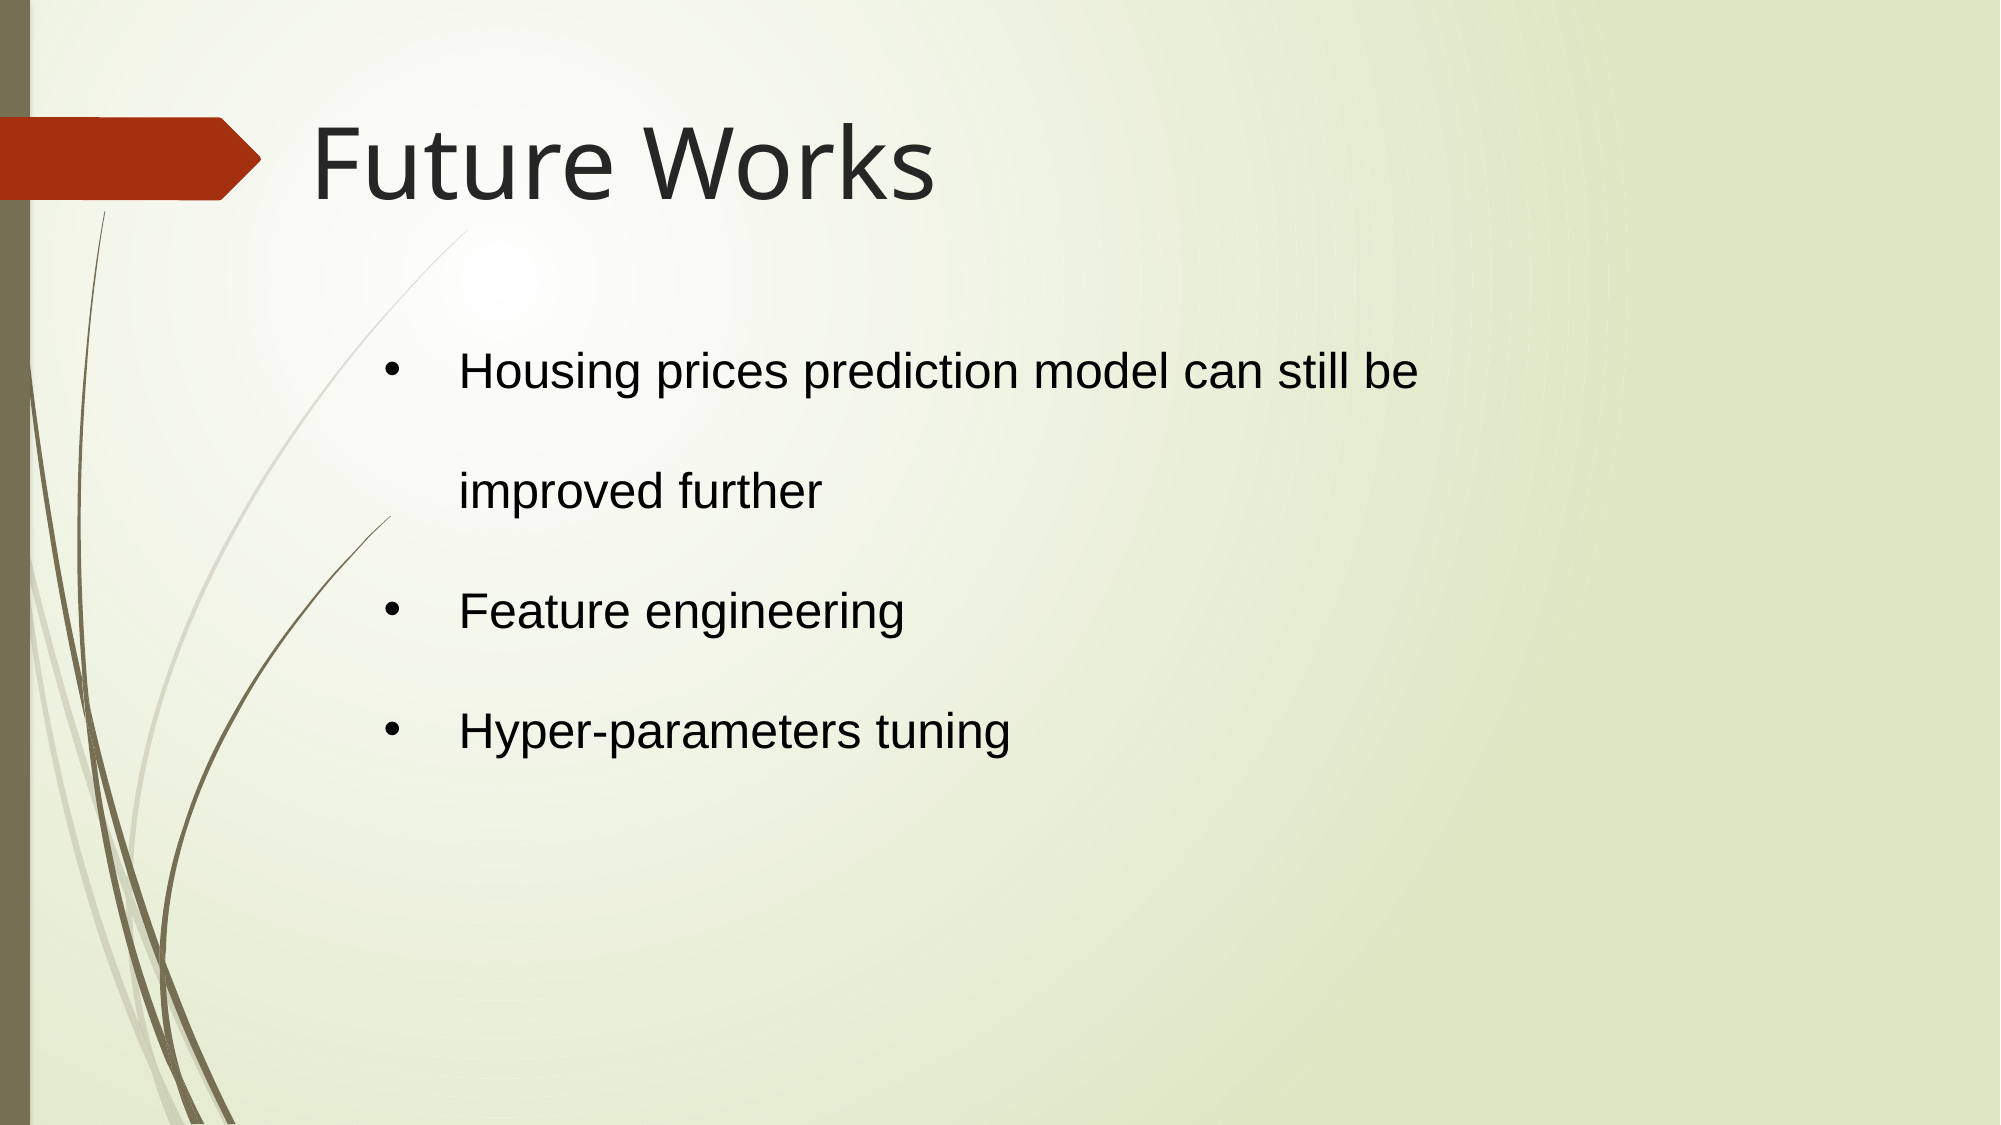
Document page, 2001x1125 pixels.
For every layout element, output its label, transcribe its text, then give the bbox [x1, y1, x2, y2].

title Future Works [294, 91, 1706, 220]
text_box Housing prices prediction model can still be improved further Feature engineering Hyper-parameters tuning [369, 270, 1631, 976]
